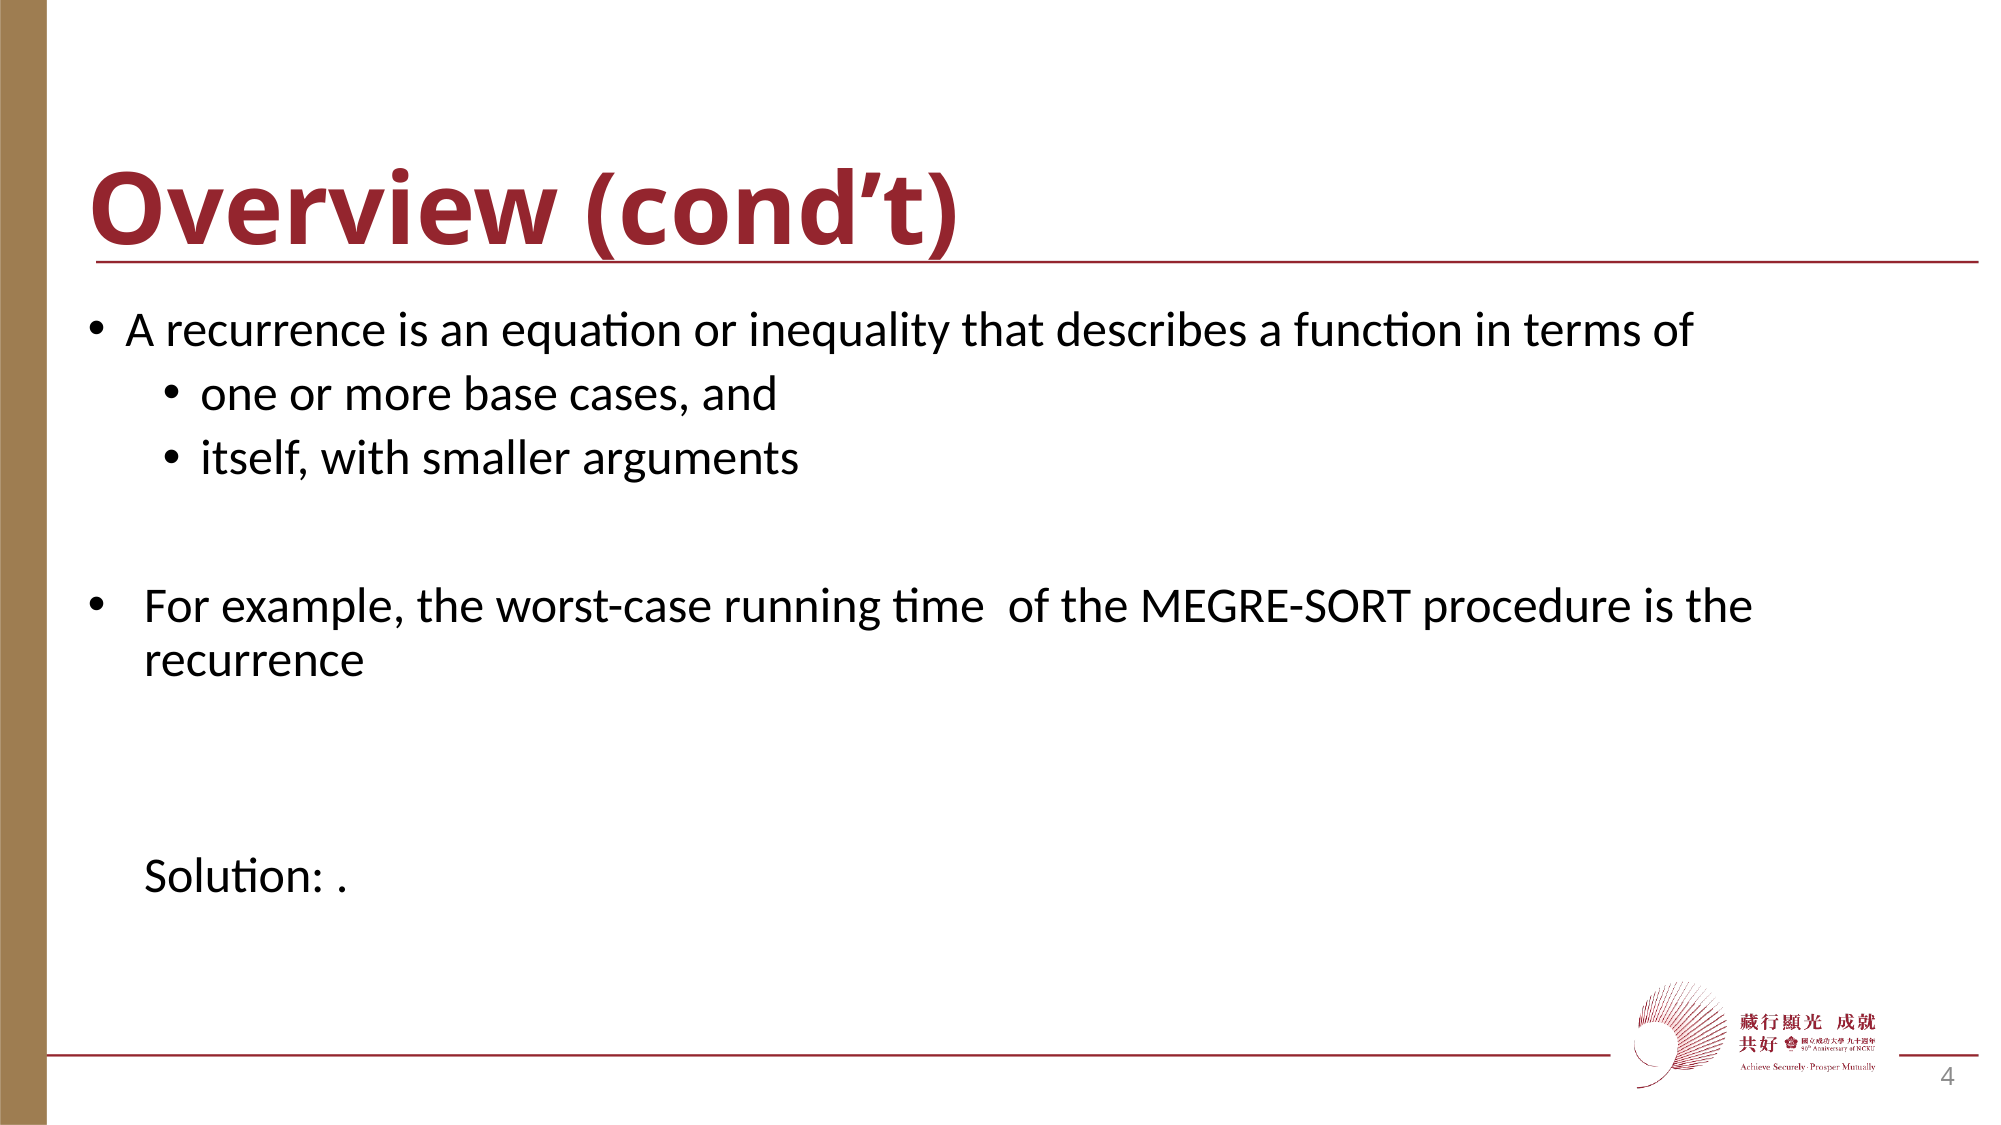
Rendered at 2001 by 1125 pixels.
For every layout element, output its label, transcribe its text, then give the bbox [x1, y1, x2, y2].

slide_number 4 [1880, 1047, 1970, 1108]
picture [0, 0, 2000, 1125]
title Overview (cond’t) [72, 131, 1827, 274]
